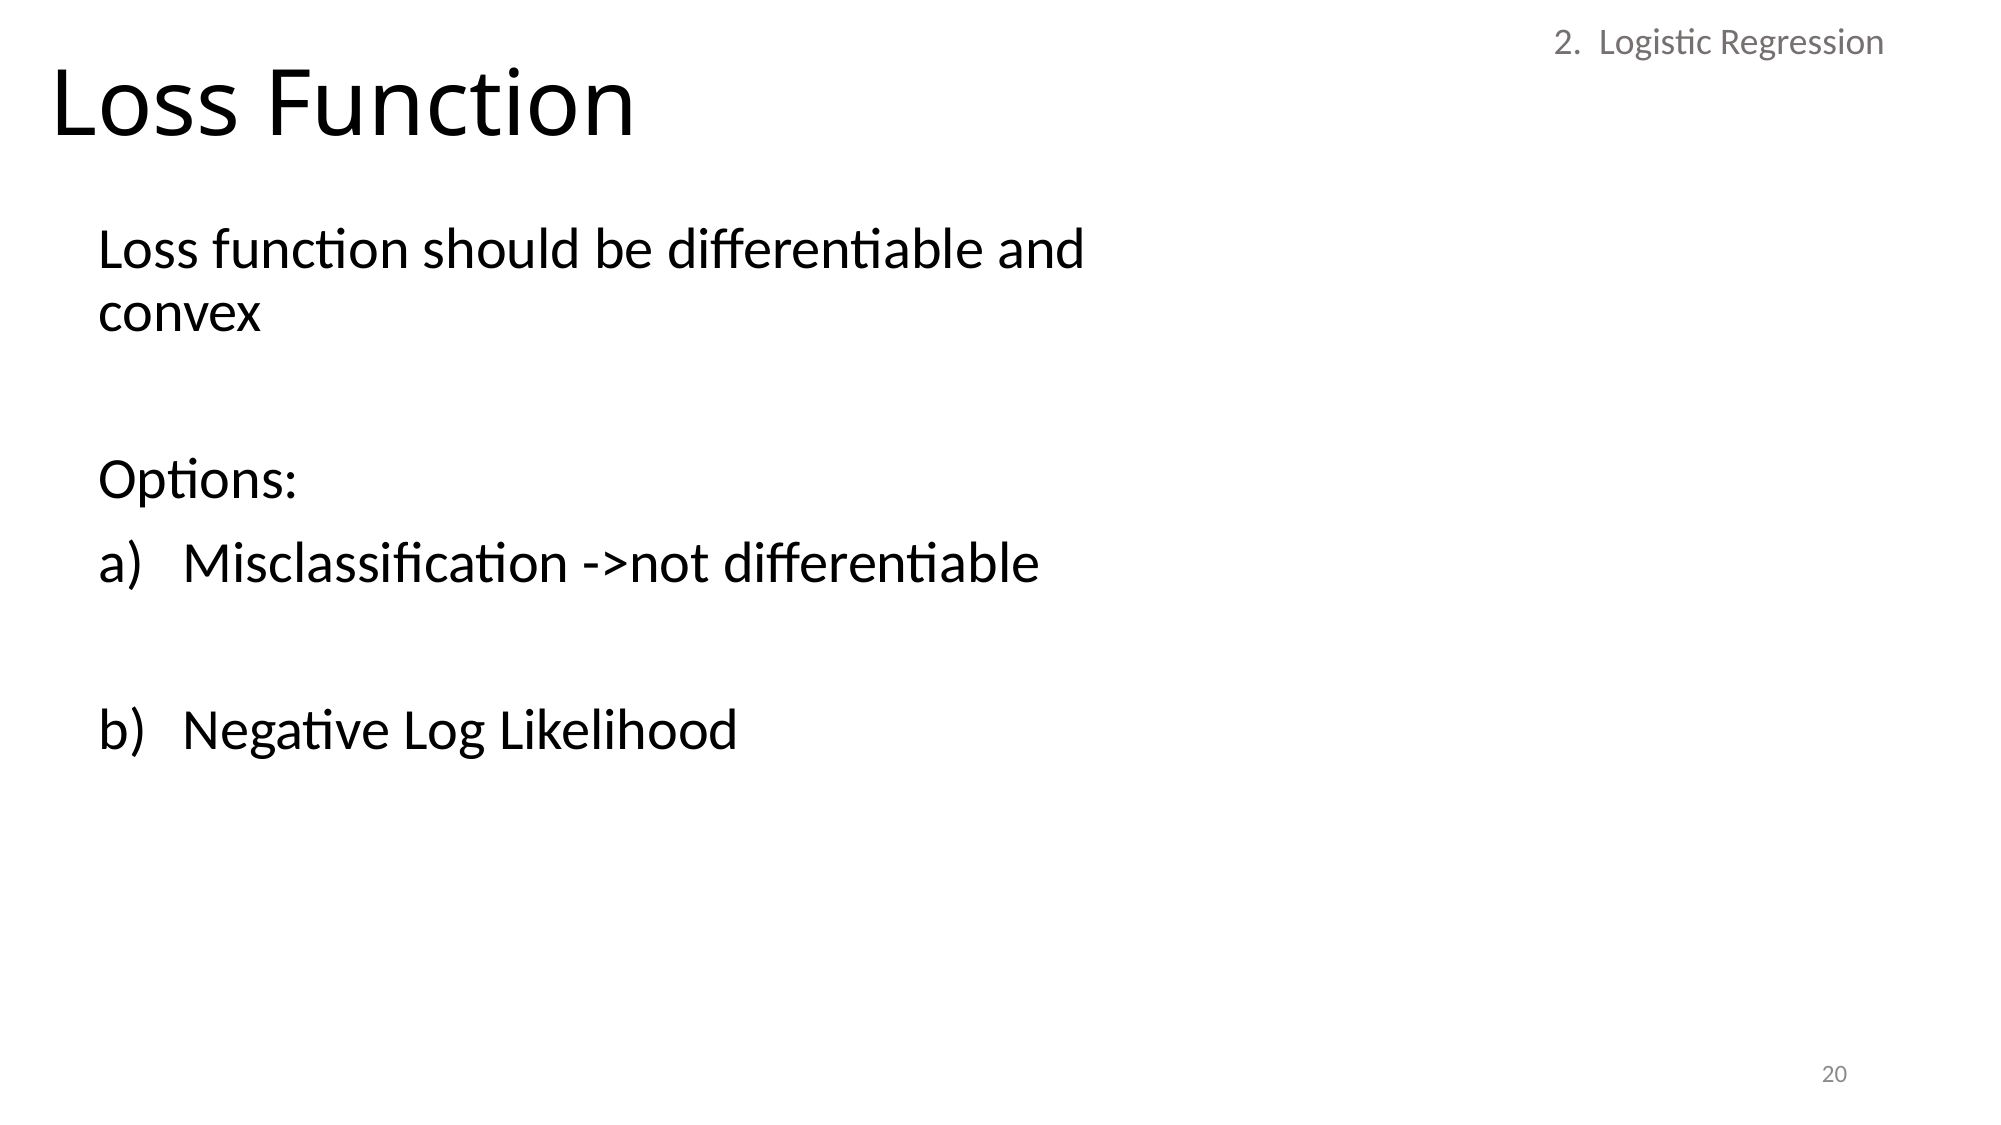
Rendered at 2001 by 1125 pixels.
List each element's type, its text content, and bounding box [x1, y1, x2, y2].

text_box 2. Logistic Regression [1538, 10, 1901, 70]
slide_number 20 [1412, 1042, 1863, 1103]
title Loss Function [34, 0, 1760, 215]
list Loss function should be differentiable and convex Options: Misclassification ->not differentiable Negative Log Likelihood [83, 210, 1214, 925]
